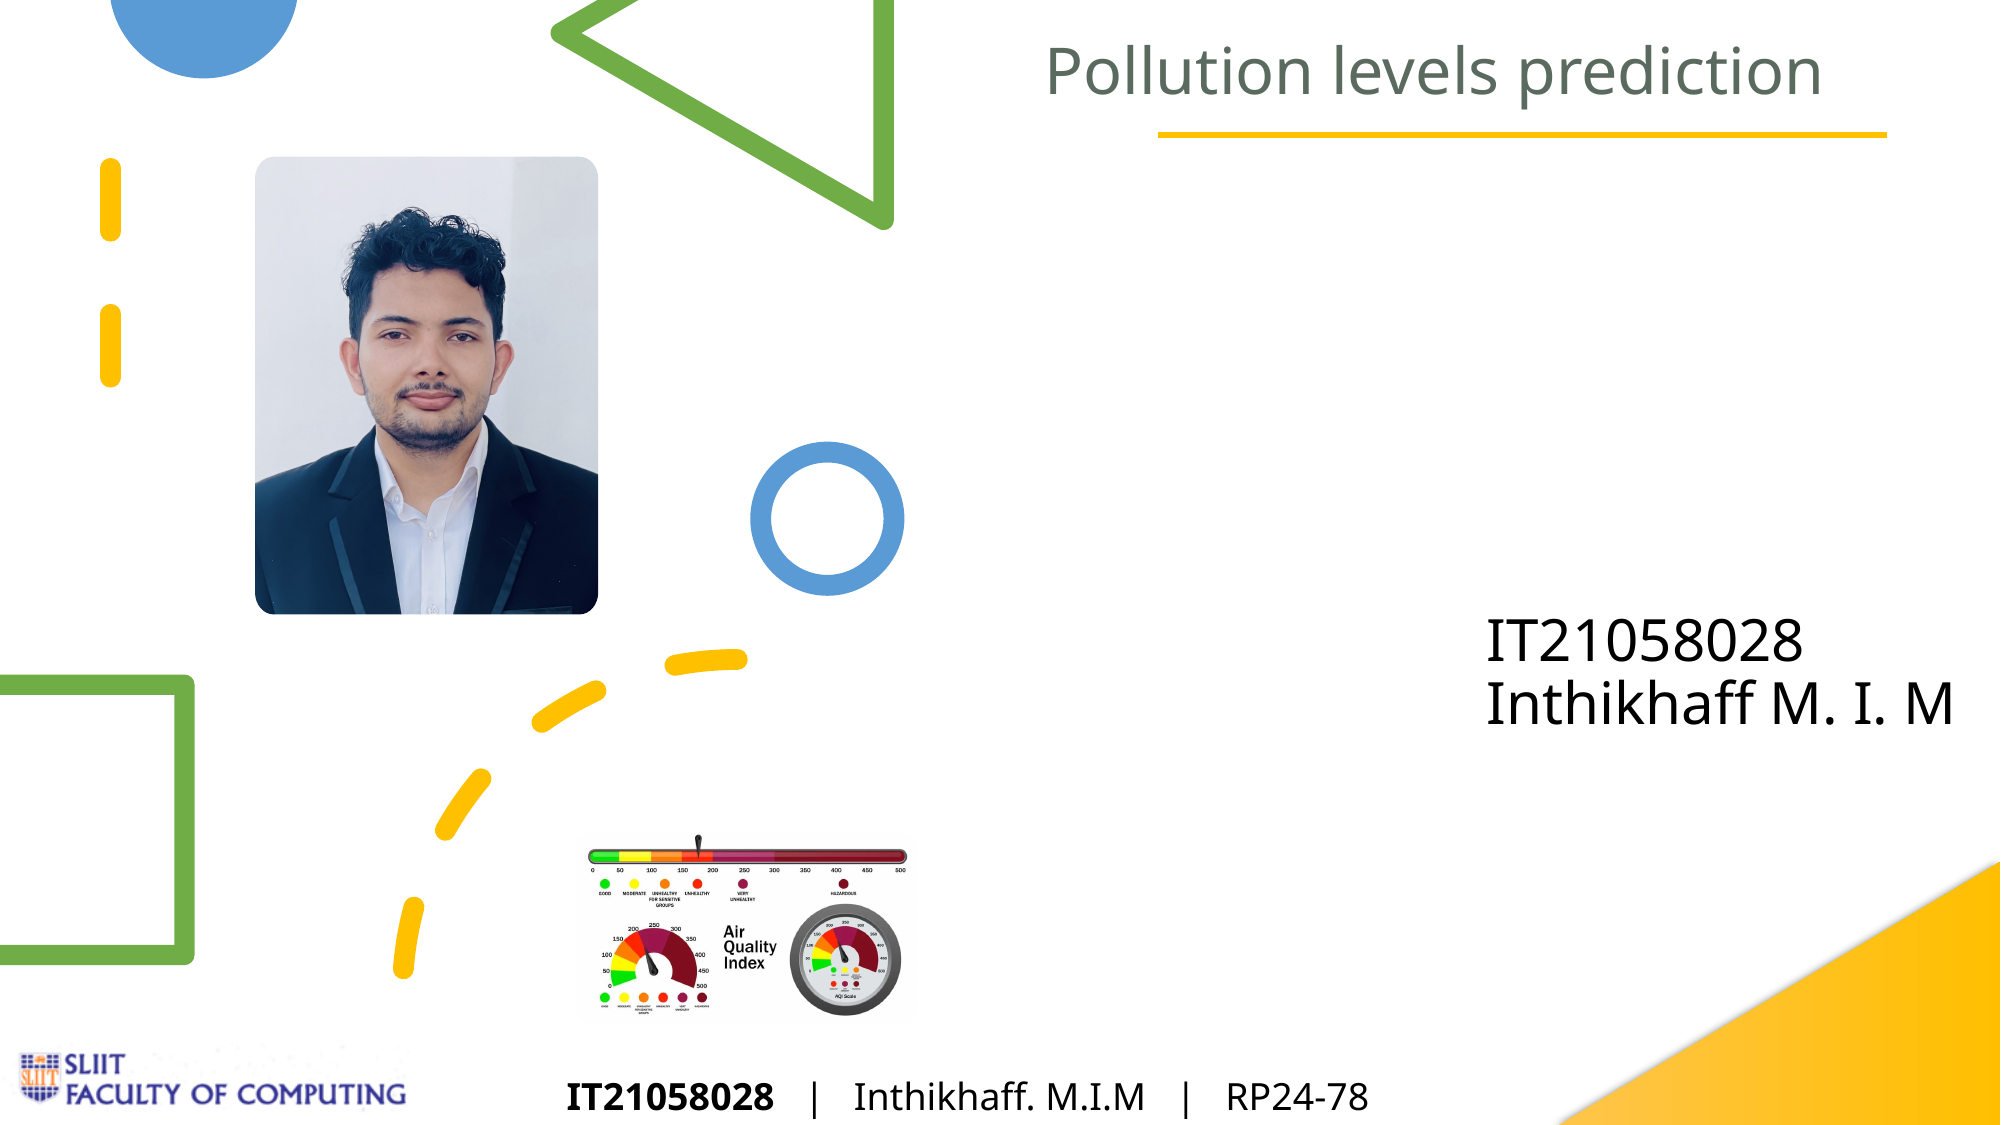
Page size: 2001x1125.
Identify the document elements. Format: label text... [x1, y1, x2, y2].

picture [254, 156, 599, 615]
text_box [0, 0, 2000, 1125]
text_box [1558, 862, 2000, 1125]
text_box [0, 674, 195, 966]
picture [0, 1024, 475, 1125]
text_box [401, 658, 738, 995]
title Pollution levels prediction [1029, 3, 1915, 221]
text_box IT21058028 | Inthikhaff. M.I.M | RP24-78 [551, 1064, 1648, 1125]
text_box [759, 451, 896, 587]
picture [577, 832, 917, 1024]
text_box [550, 0, 894, 231]
text_box IT21058028 Inthikhaff M. I. M [1471, 603, 2000, 745]
text_box [109, 0, 298, 80]
